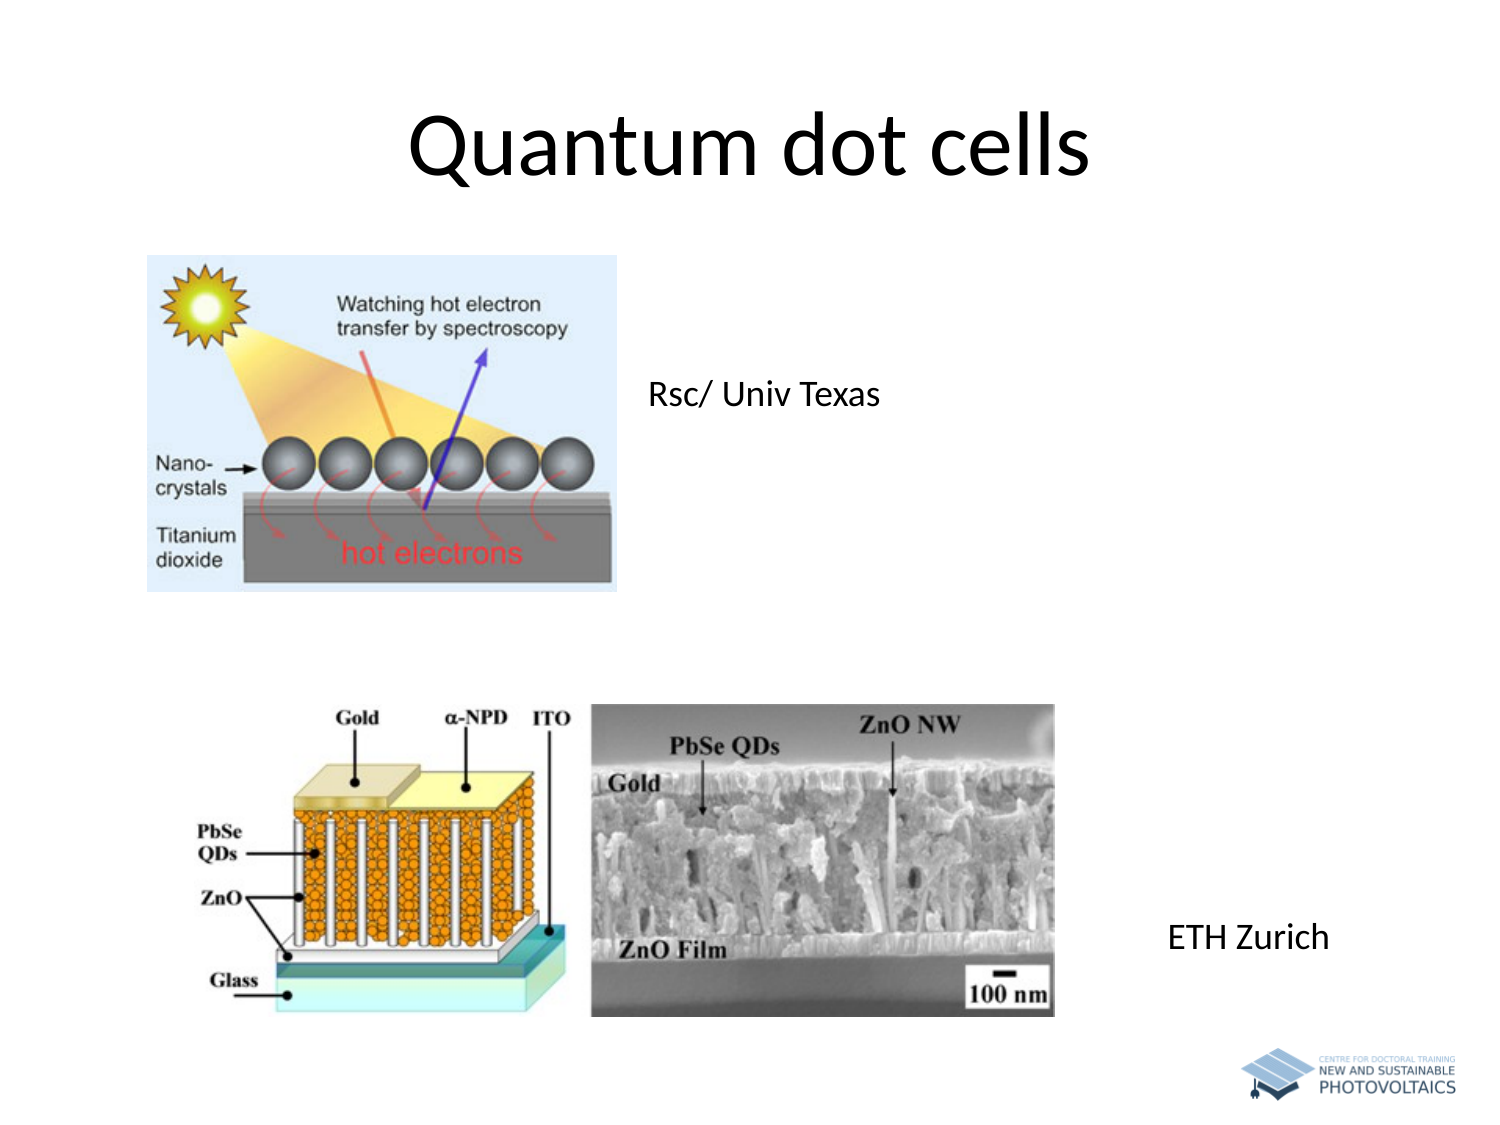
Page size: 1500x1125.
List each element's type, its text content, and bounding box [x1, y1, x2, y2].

text_box Rsc/ Univ Texas [633, 361, 896, 422]
picture [1237, 1046, 1459, 1104]
picture [147, 255, 617, 592]
text_box ETH Zurich [1152, 904, 1346, 965]
picture [194, 703, 1055, 1017]
title Quantum dot cells [75, 45, 1425, 233]
